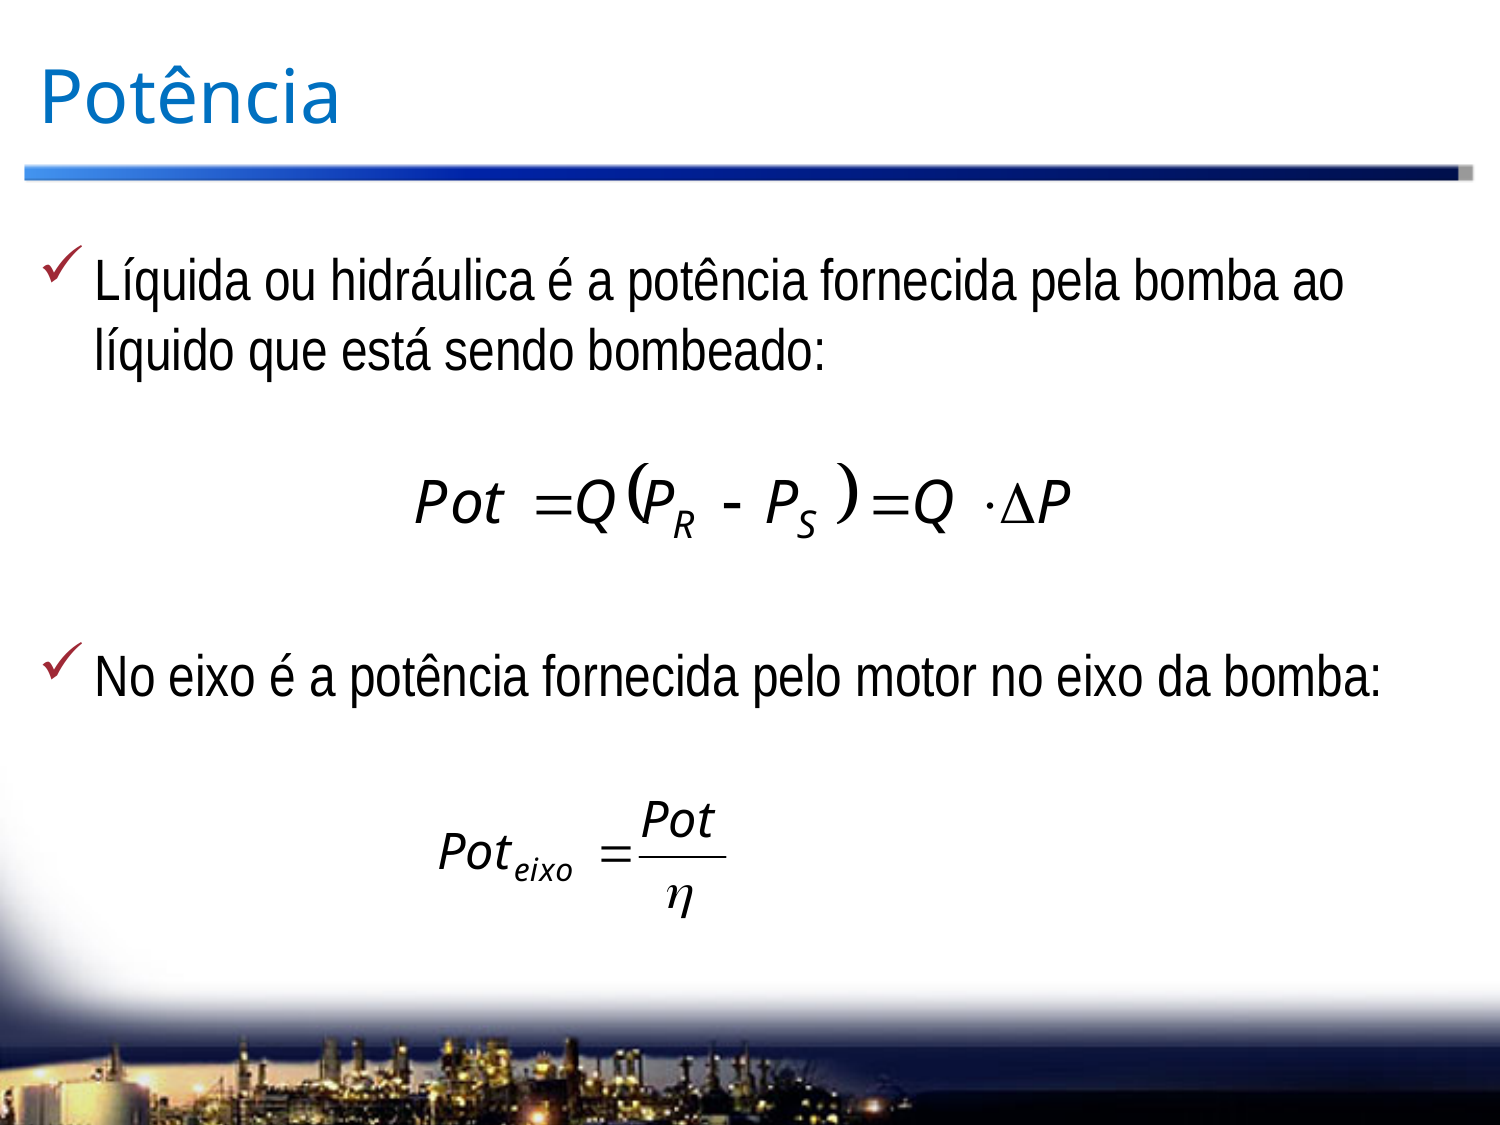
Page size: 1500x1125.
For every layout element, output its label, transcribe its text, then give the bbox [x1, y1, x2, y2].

list Líquida ou hidráulica é a potência fornecida pela bomba ao líquido que está sendo bombeado: No eixo é a potência fornecida pelo motor no eixo da bomba: [23, 234, 1476, 988]
title Potência [23, 0, 1477, 188]
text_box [407, 462, 1092, 551]
picture [0, 0, 1500, 1125]
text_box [431, 786, 739, 929]
